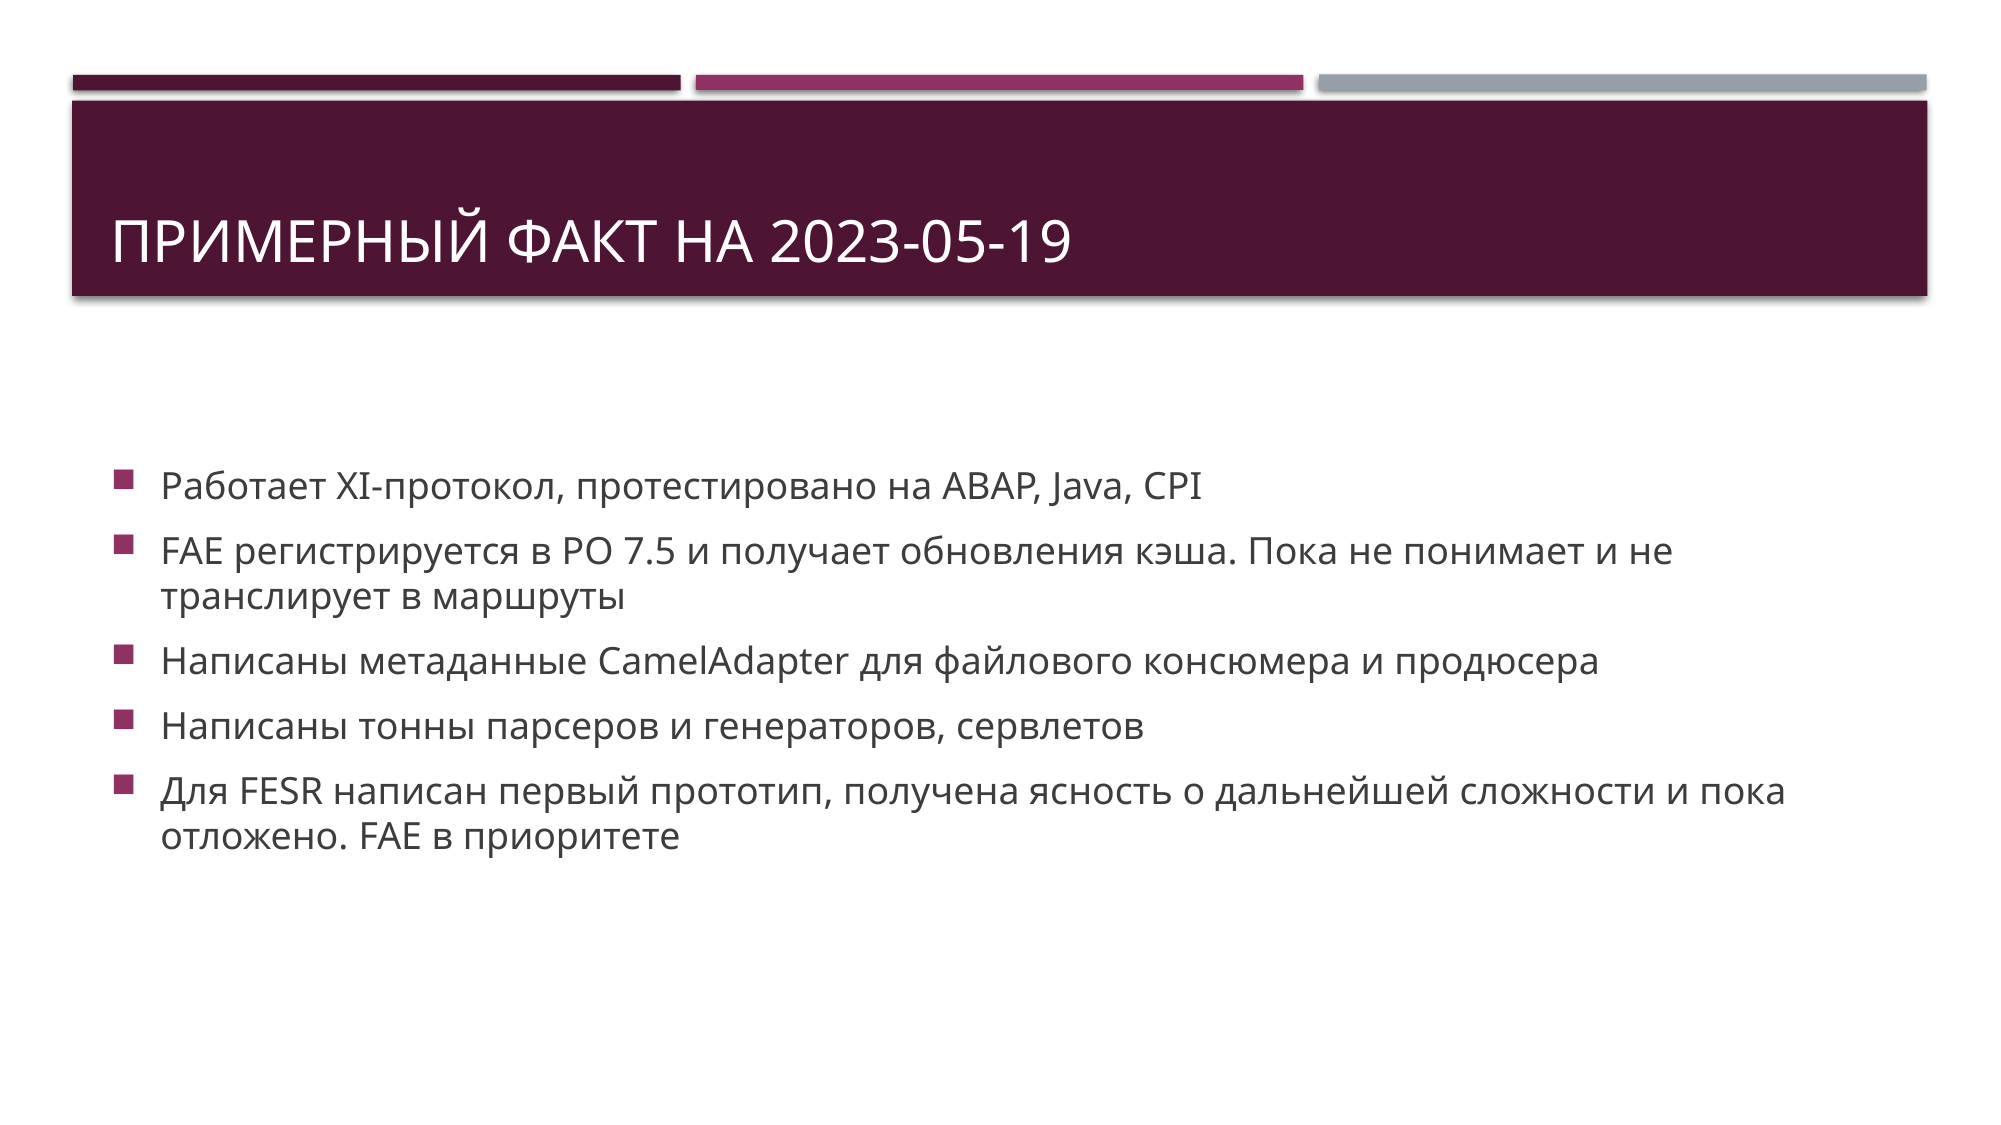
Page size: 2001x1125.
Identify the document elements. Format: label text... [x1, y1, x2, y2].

title Примерный факт нА 2023-05-19 [95, 115, 1905, 282]
list Работает XI-протокол, протестировано на ABAP, Java, CPI FAE регистрируется в PO 7.5 и получает обновления кэша. Пока не понимает и не транслирует в маршруты Написаны метаданные CamelAdapter для файлового консюмера и продюсера Написаны тонны парсеров и генераторов, сервлетов Для FESR написан первый прототип, получена ясность о дальнейшей сложности и пока отложено. FAE в приоритете [95, 357, 1905, 962]
